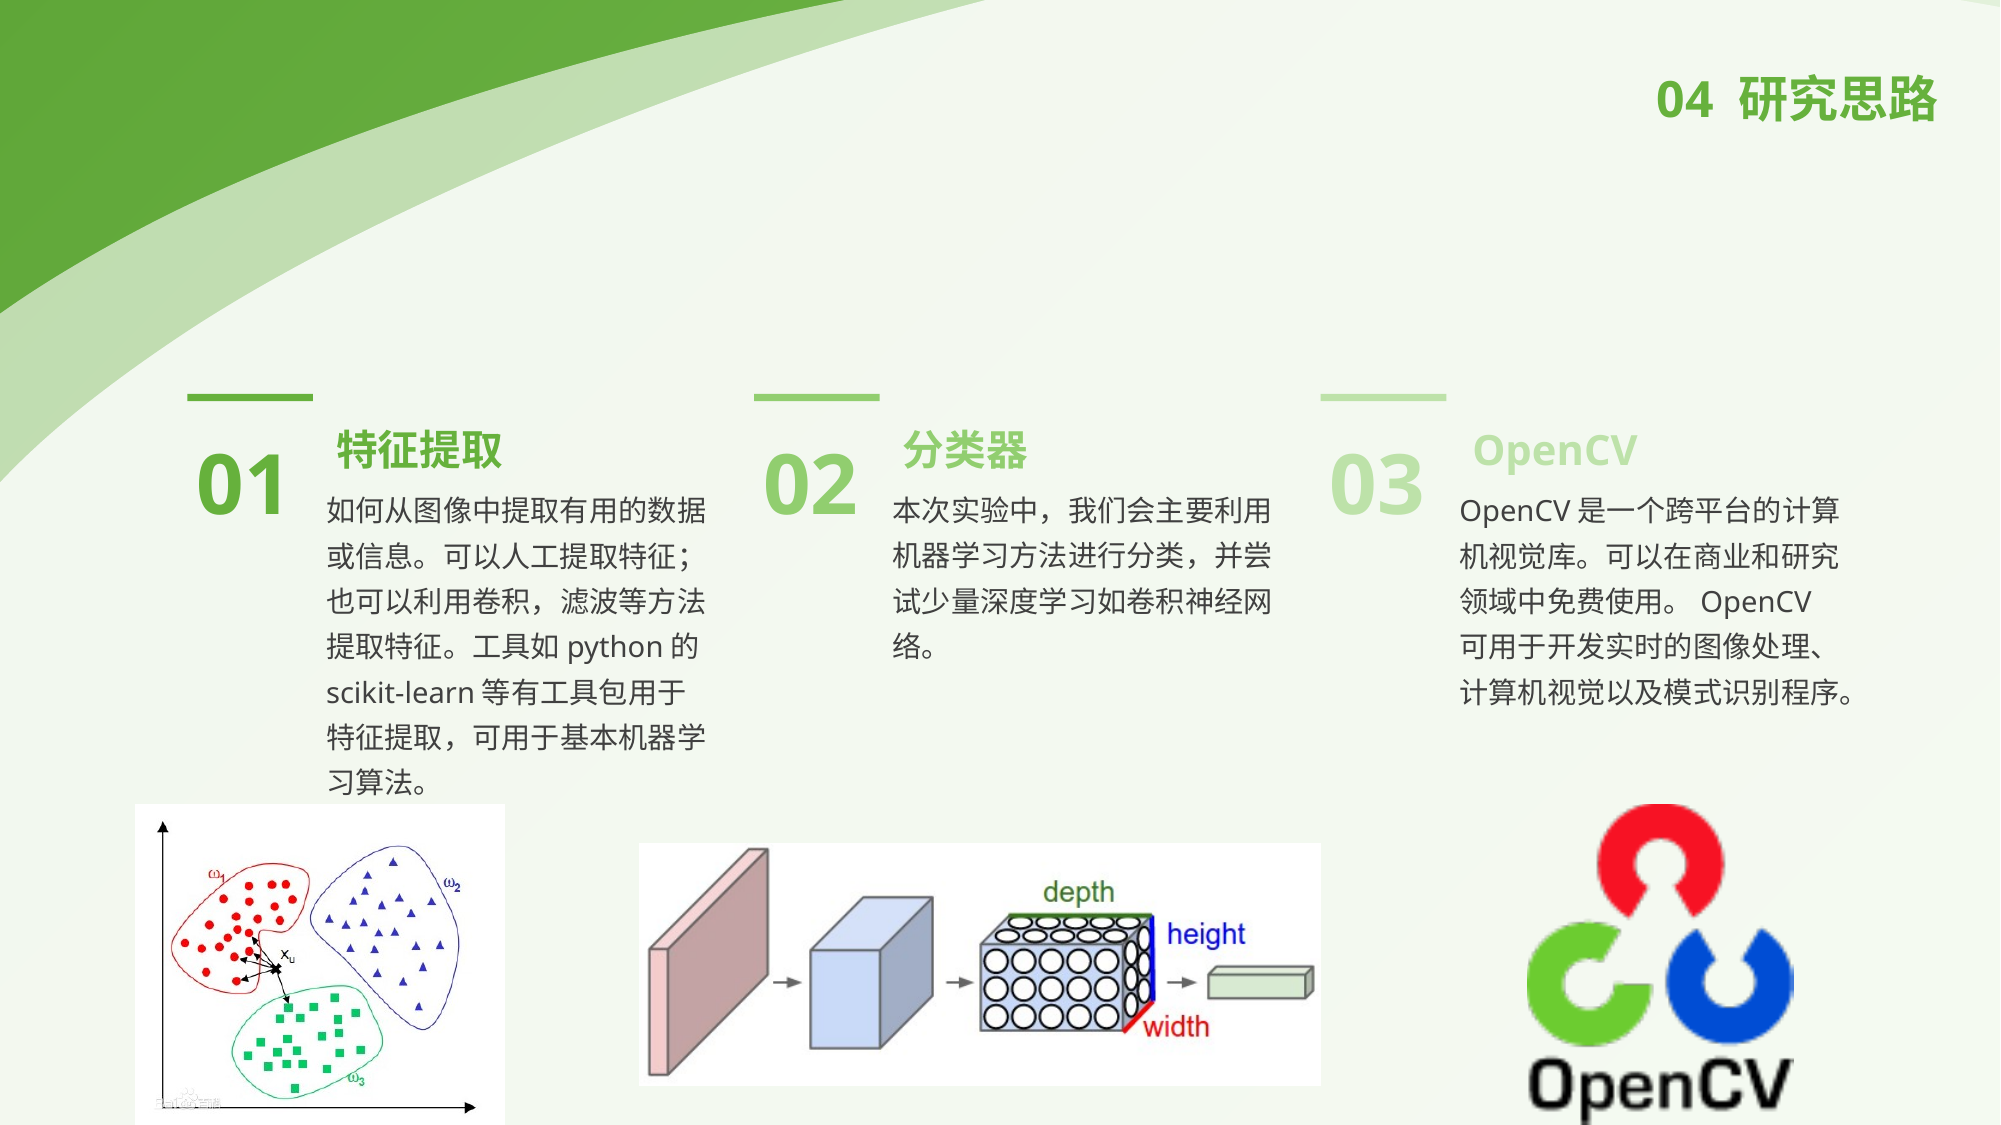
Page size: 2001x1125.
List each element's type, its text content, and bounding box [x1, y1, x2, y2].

text_box 特征提取 [321, 401, 519, 481]
text_box 本次实验中，我们会主要利用机器学习方法进行分类，并尝试少量深度学习如卷积神经网络。 [877, 474, 1291, 671]
picture [1527, 804, 1794, 1125]
list 04 研究思路 [1083, 41, 1955, 162]
picture [639, 843, 1321, 1086]
text_box 03 [1315, 393, 1441, 539]
text_box 如何从图像中提取有用的数据或信息。可以人工提取特征；也可以利用卷积，滤波等方法提取特征。工具如python的scikit-learn等有工具包用于特征提取，可用于基本机器学习算法。 [311, 474, 725, 808]
text_box OpenCV是一个跨平台的计算机视觉库。可以在商业和研究领域中免费使用。OpenCV可用于开发实时的图像处理、计算机视觉以及模式识别程序。 [1444, 474, 1858, 717]
text_box [1441, 393, 1447, 402]
text_box [307, 393, 314, 402]
text_box OpenCV [1457, 401, 1654, 481]
picture [135, 804, 505, 1125]
text_box 分类器 [887, 401, 1043, 481]
text_box 02 [748, 393, 874, 539]
text_box 01 [181, 393, 307, 539]
text_box [874, 393, 881, 402]
